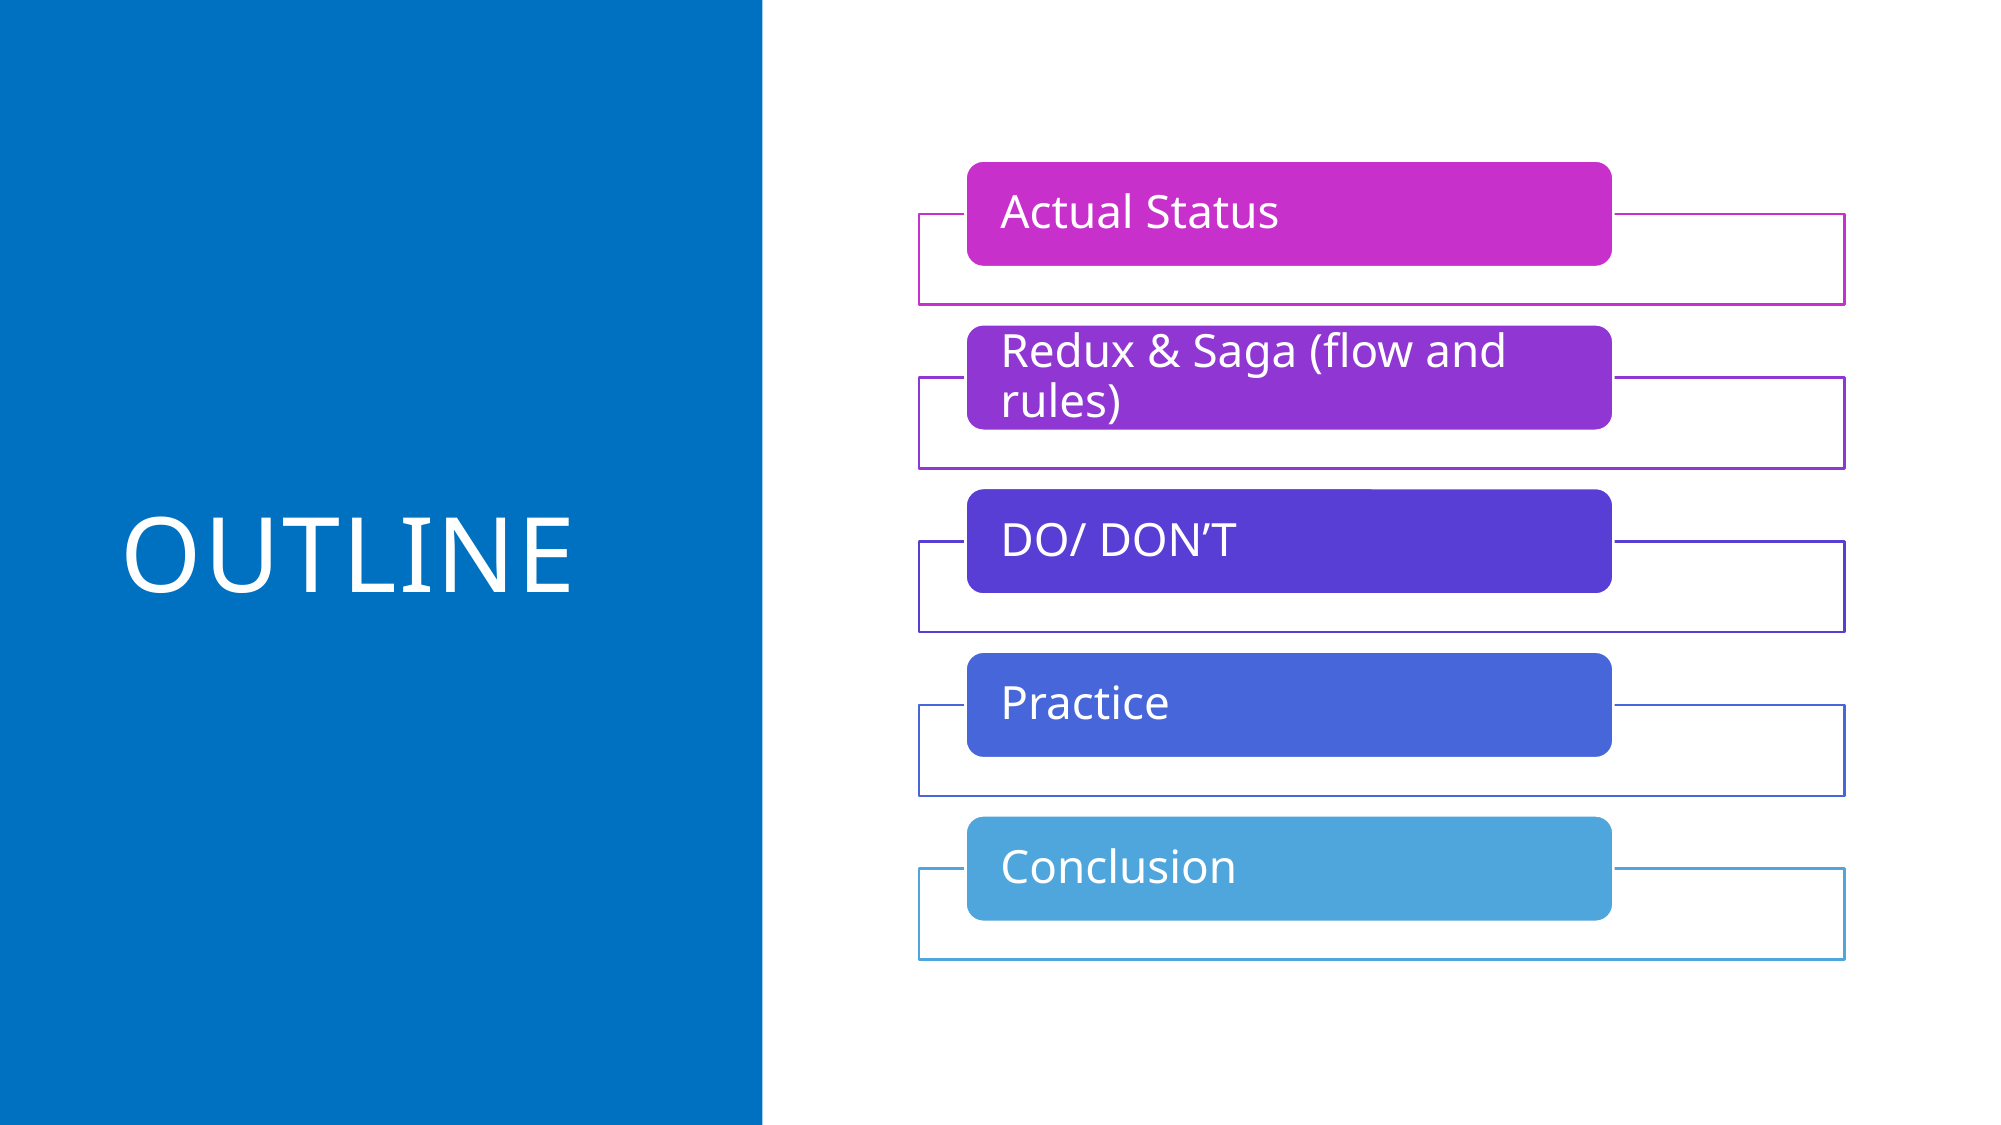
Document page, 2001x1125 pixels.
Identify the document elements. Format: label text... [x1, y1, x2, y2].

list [918, 156, 1845, 964]
text_box [0, 0, 764, 1125]
title outline [105, 105, 666, 1020]
